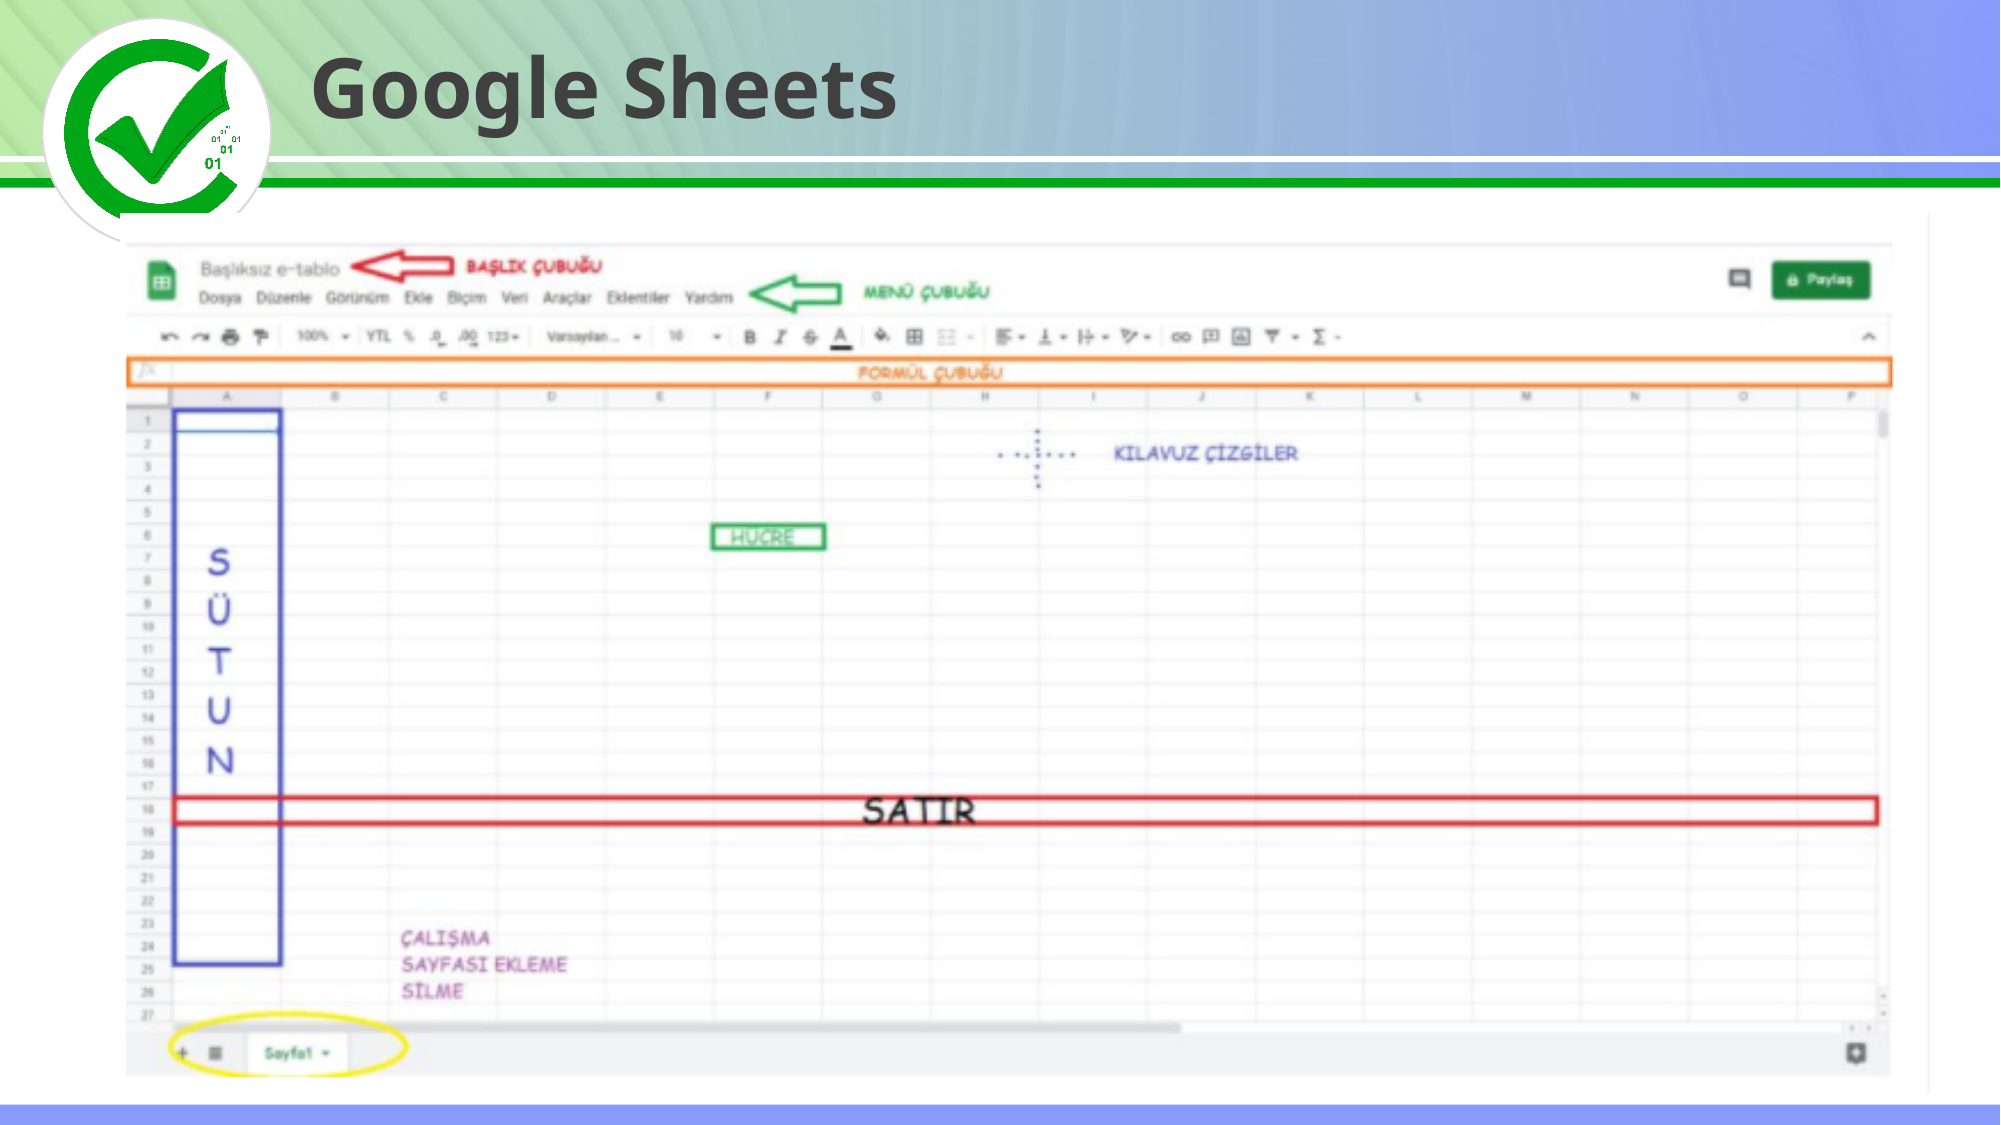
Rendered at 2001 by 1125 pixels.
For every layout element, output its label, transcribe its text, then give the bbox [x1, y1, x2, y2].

picture [264, 163, 2000, 178]
picture [0, 0, 2000, 1094]
list Google Sheets [294, 39, 1936, 148]
picture [0, 163, 50, 178]
